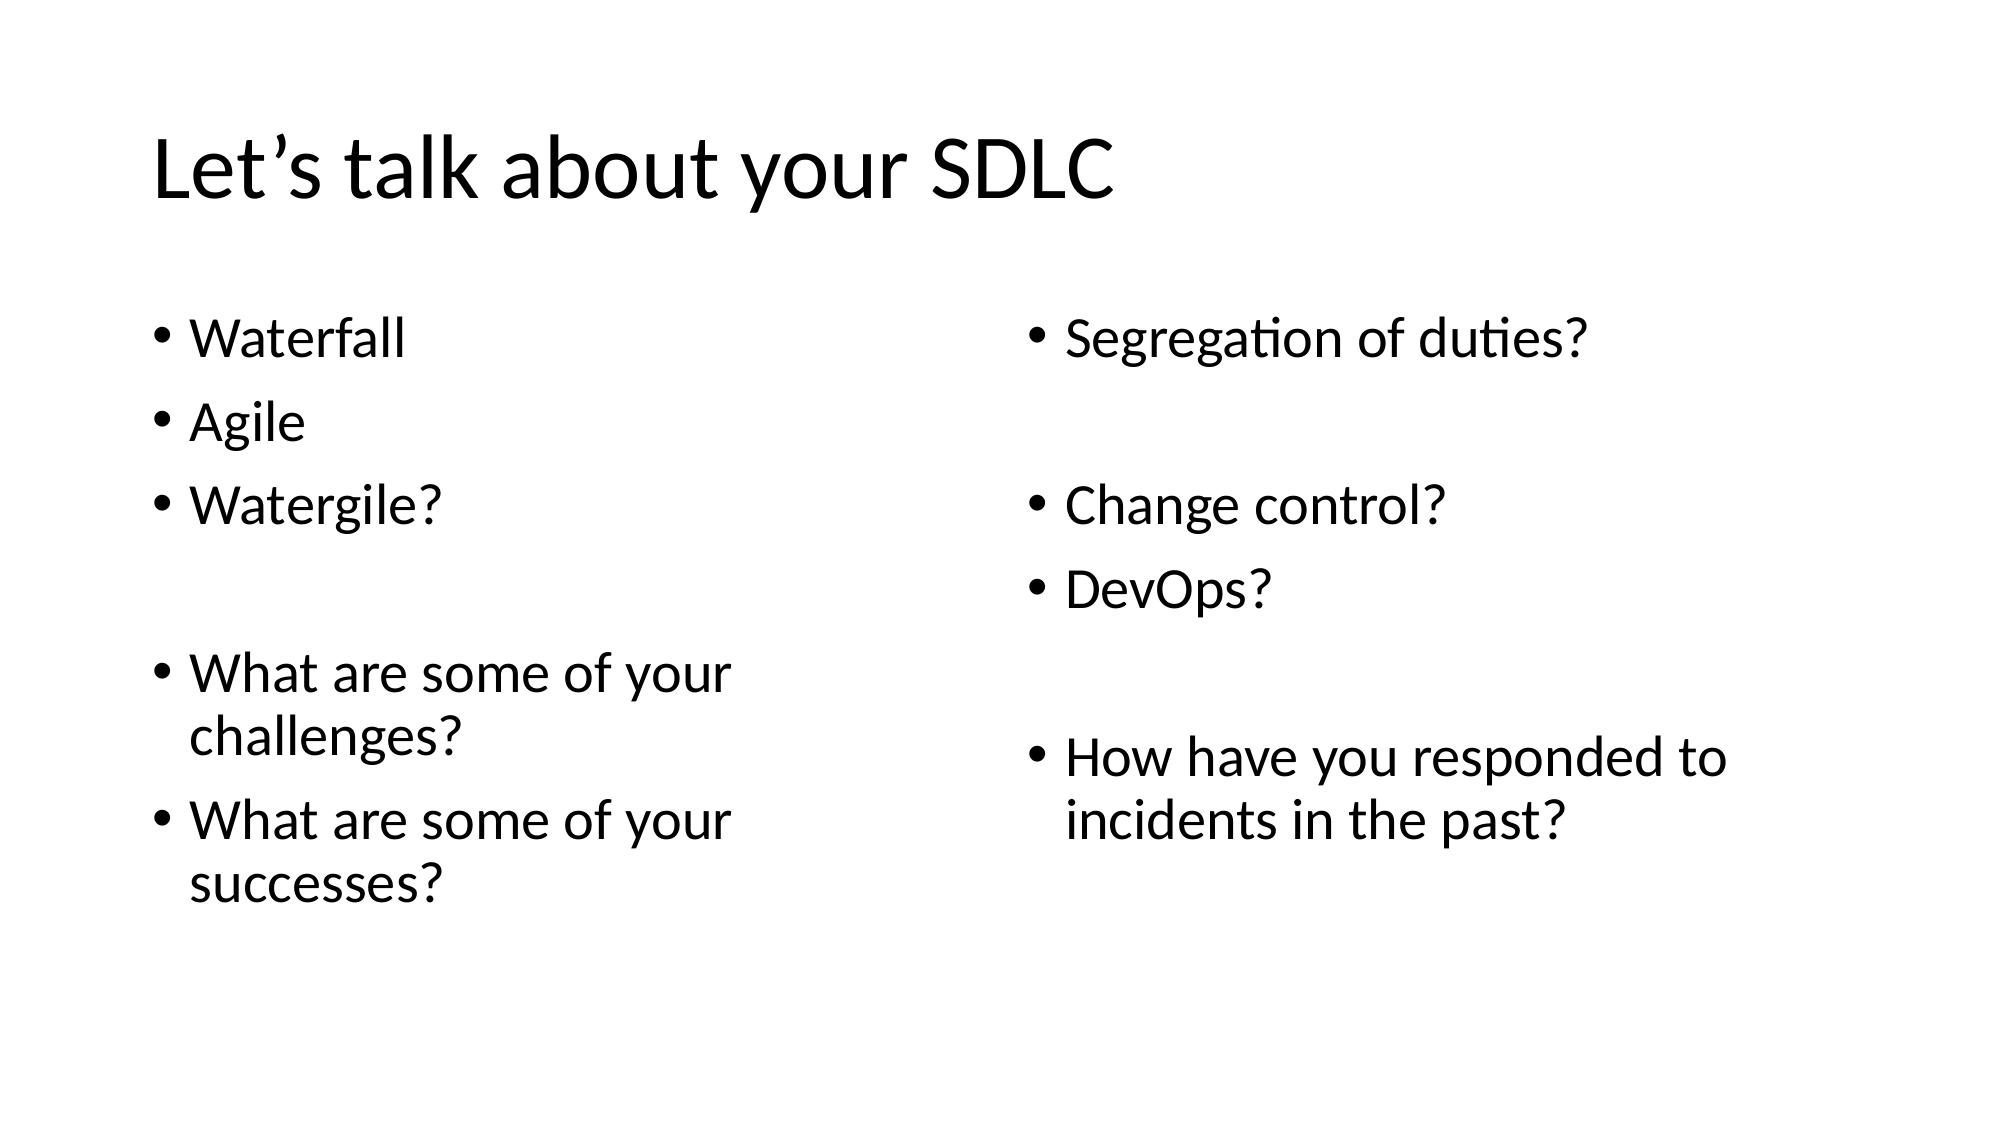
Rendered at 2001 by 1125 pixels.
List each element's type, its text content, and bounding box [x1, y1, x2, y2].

list Segregation of duties? Change control? DevOps? How have you responded to incidents in the past? [1012, 299, 1863, 1014]
list Waterfall Agile Watergile? What are some of your challenges? What are some of your successes? [137, 299, 988, 1014]
title Let’s talk about your SDLC [137, 59, 1863, 278]
